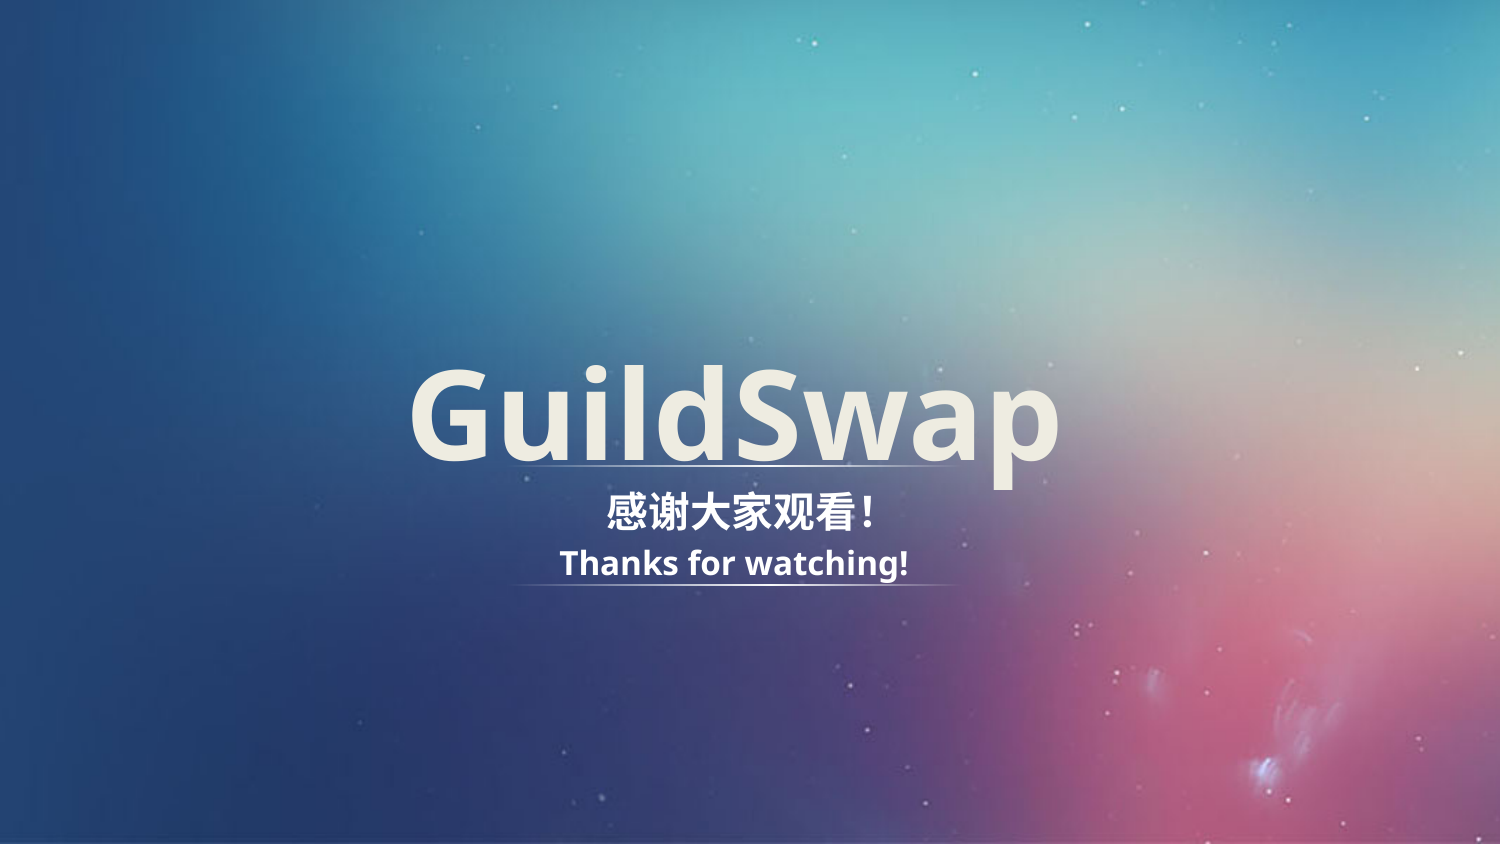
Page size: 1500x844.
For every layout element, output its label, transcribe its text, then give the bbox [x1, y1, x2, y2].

text_box Thanks for watching! [544, 534, 925, 582]
text_box GuildSwap [390, 253, 1110, 493]
picture [0, 0, 1500, 844]
text_box 感谢大家观看！ [591, 493, 914, 534]
